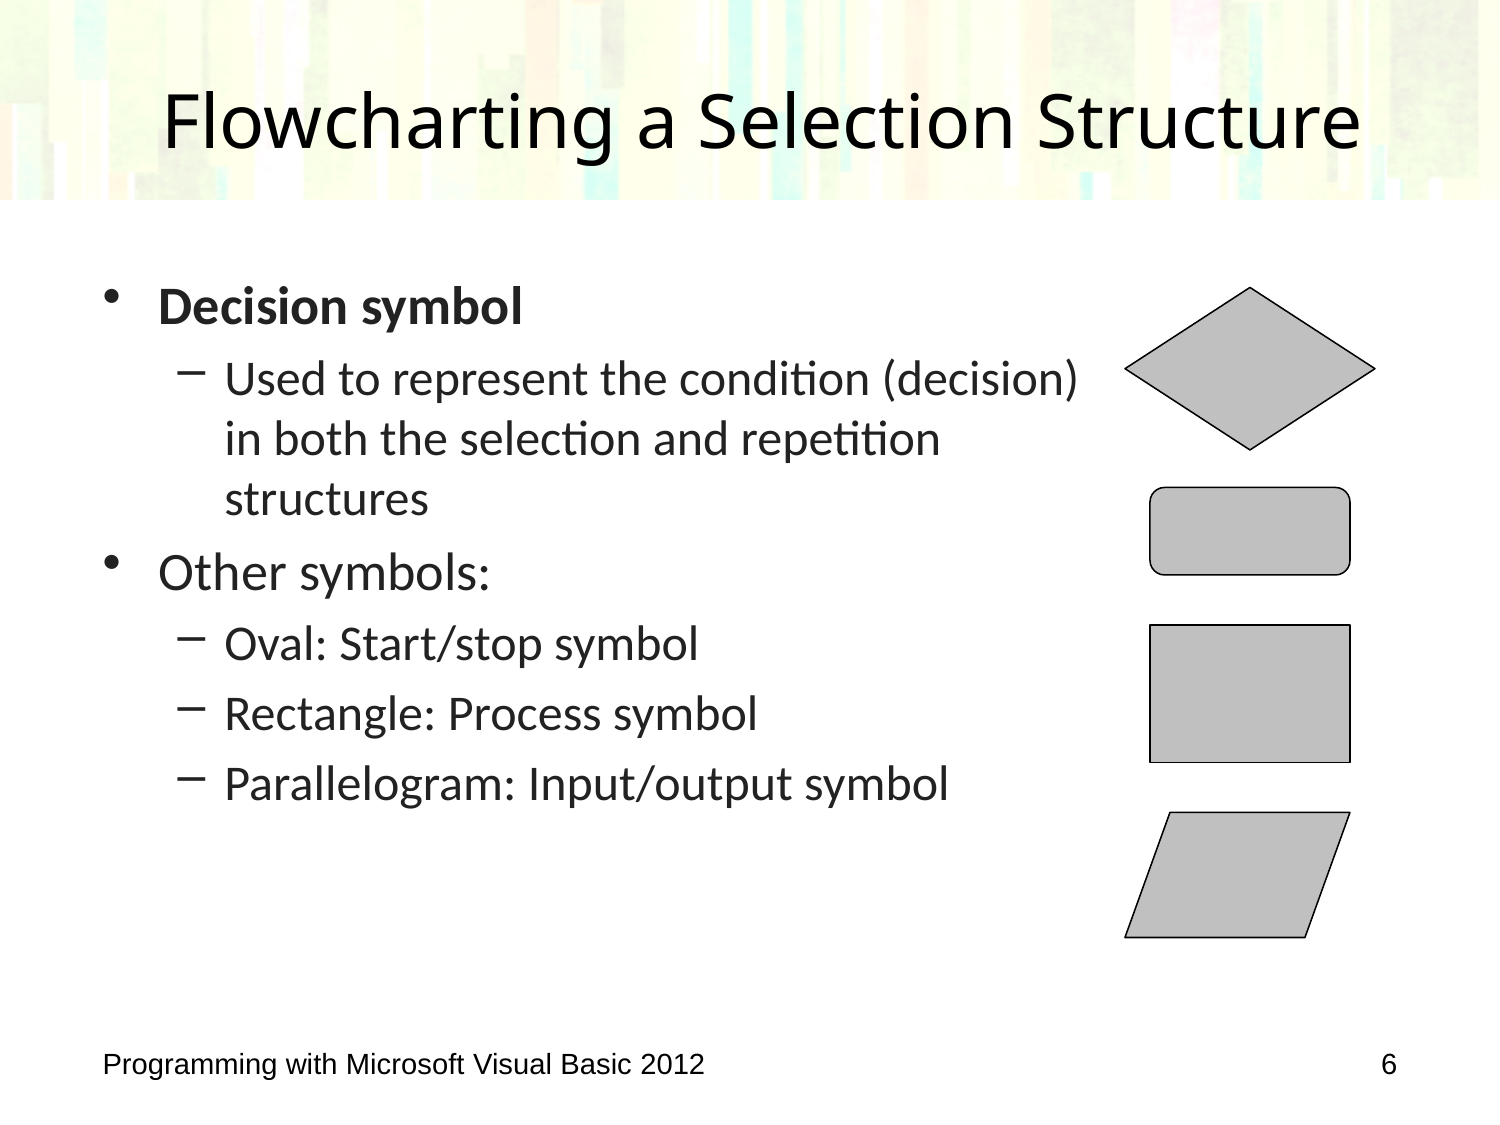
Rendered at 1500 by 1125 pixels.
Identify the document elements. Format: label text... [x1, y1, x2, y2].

text_box [1149, 624, 1351, 763]
slide_number 6 [1074, 1037, 1413, 1101]
text_box [1125, 287, 1375, 450]
list Decision symbol Used to represent the condition (decision) in both the selection and repetition structures Other symbols: Oval: Start/stop symbol Rectangle: Process symbol Parallelogram: Input/output symbol [87, 262, 1388, 1013]
text_box [1124, 812, 1350, 938]
title Flowcharting a Selection Structure [99, 24, 1425, 213]
text_box [1149, 487, 1351, 575]
footer Programming with Microsoft Visual Basic 2012 [87, 1037, 1051, 1101]
